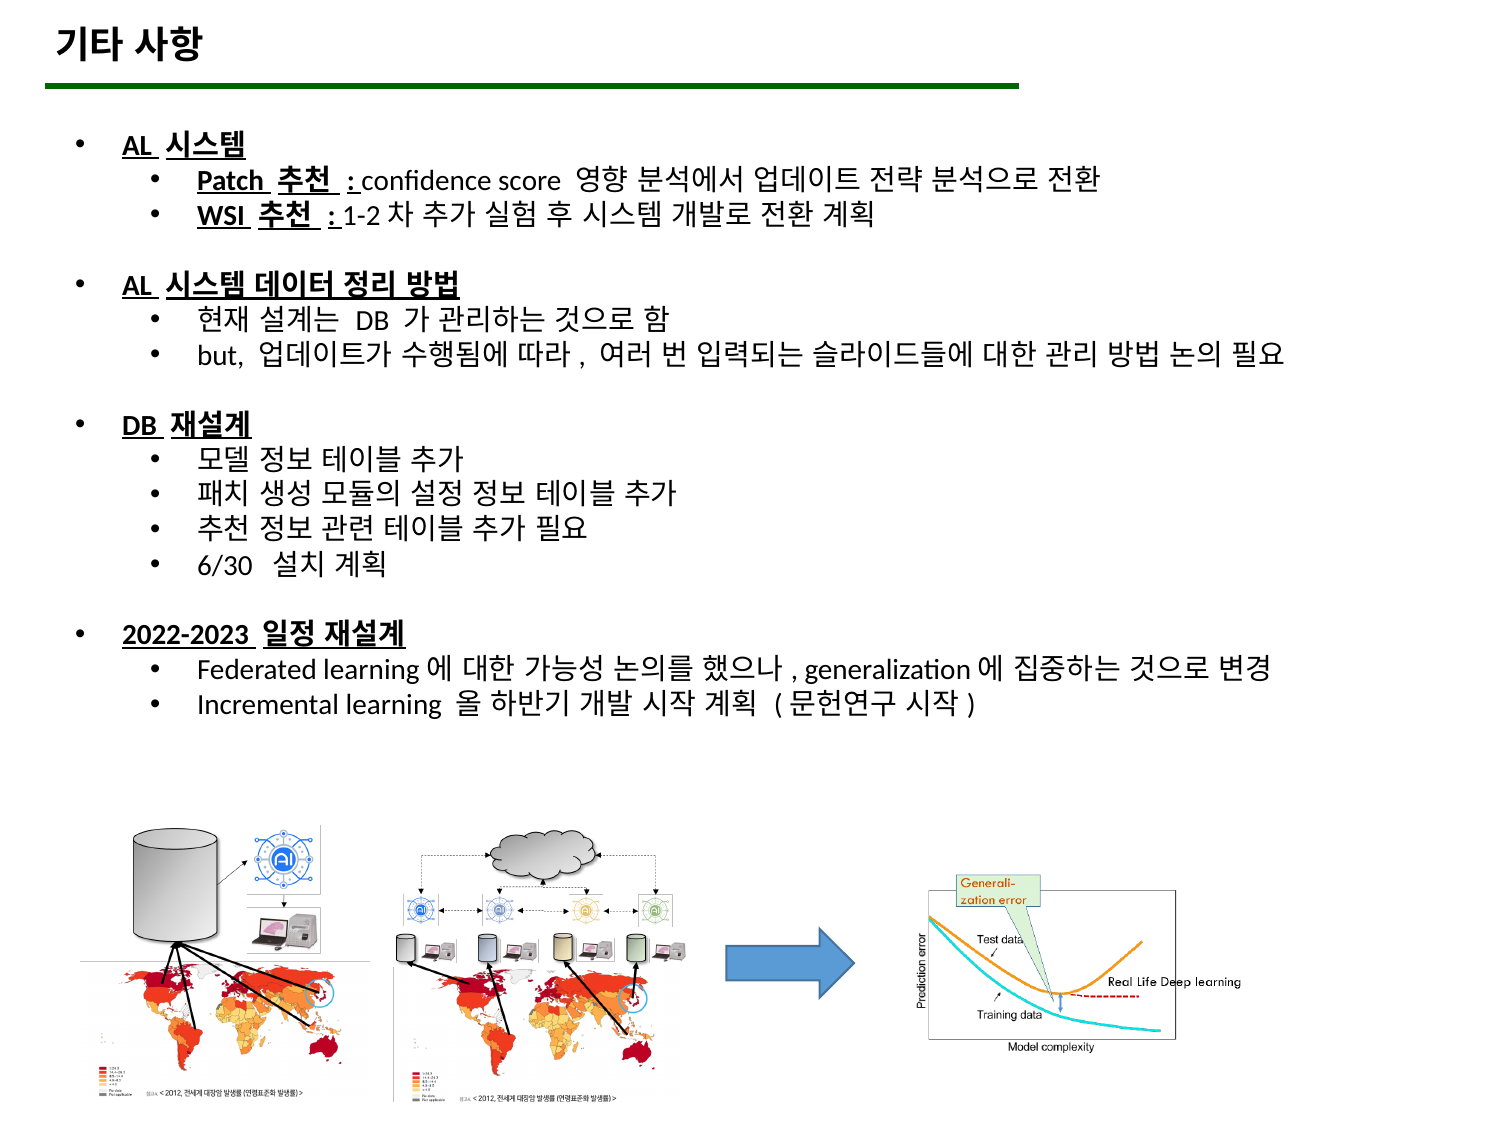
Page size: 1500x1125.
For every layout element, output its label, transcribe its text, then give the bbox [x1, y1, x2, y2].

picture [80, 825, 687, 1102]
text_box AL 시스템 Patch 추천 : confidence score 영향 분석에서 업데이트 전략 분석으로 전환 WSI 추천 : 1-2차 추가 실험 후 시스템 개발로 전환 계획 AL 시스템 데이터 정리 방법 현재 설계는 DB 가 관리하는 것으로 함 but, 업데이트가 수행됨에 따라, 여러 번 입력되는 슬라이드들에 대한 관리 방법 논의 필요 DB 재설계 모델 정보 테이블 추가 패치 생성 모듈의 설정 정보 테이블 추가 추천 정보 관련 테이블 추가 필요 6/30 설치 계획 2022-2023 일정 재설계 Federated learning에 대한 가능성 논의를 했으나, generalization에 집중하는 것으로 변경 Incremental learning 올 하반기 개발 시작 계획 (문헌연구 시작) [60, 118, 1393, 763]
text_box [725, 926, 856, 1001]
picture [893, 868, 1253, 1059]
text_box 기타 사항 [40, 14, 818, 74]
